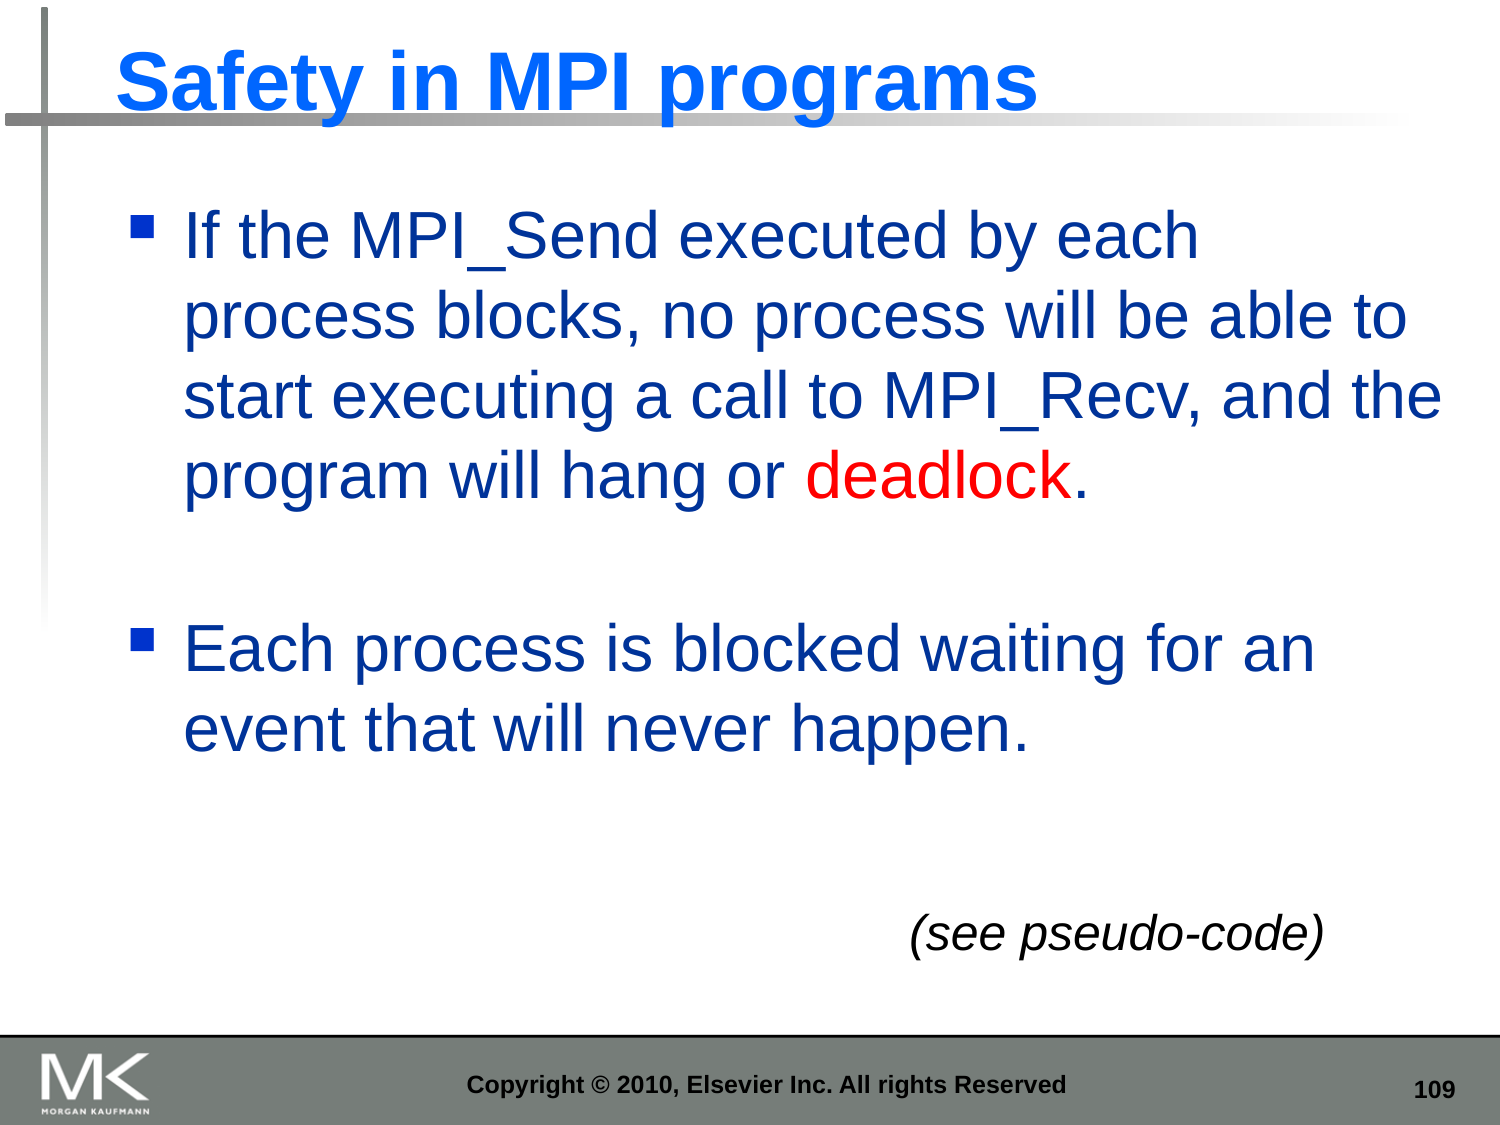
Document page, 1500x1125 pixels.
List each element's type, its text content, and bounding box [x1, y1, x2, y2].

title Safety in MPI programs [100, 19, 1459, 135]
list If the MPI_Send executed by each process blocks, no process will be able to start executing a call to MPI_Recv, and the program will hang or deadlock. Each process is blocked waiting for an event that will never happen. [112, 184, 1469, 787]
picture [29, 1046, 160, 1123]
footer Copyright © 2010, Elsevier Inc. All rights Reserved [170, 1046, 1365, 1106]
text_box (see pseudo-code) [894, 893, 1341, 968]
